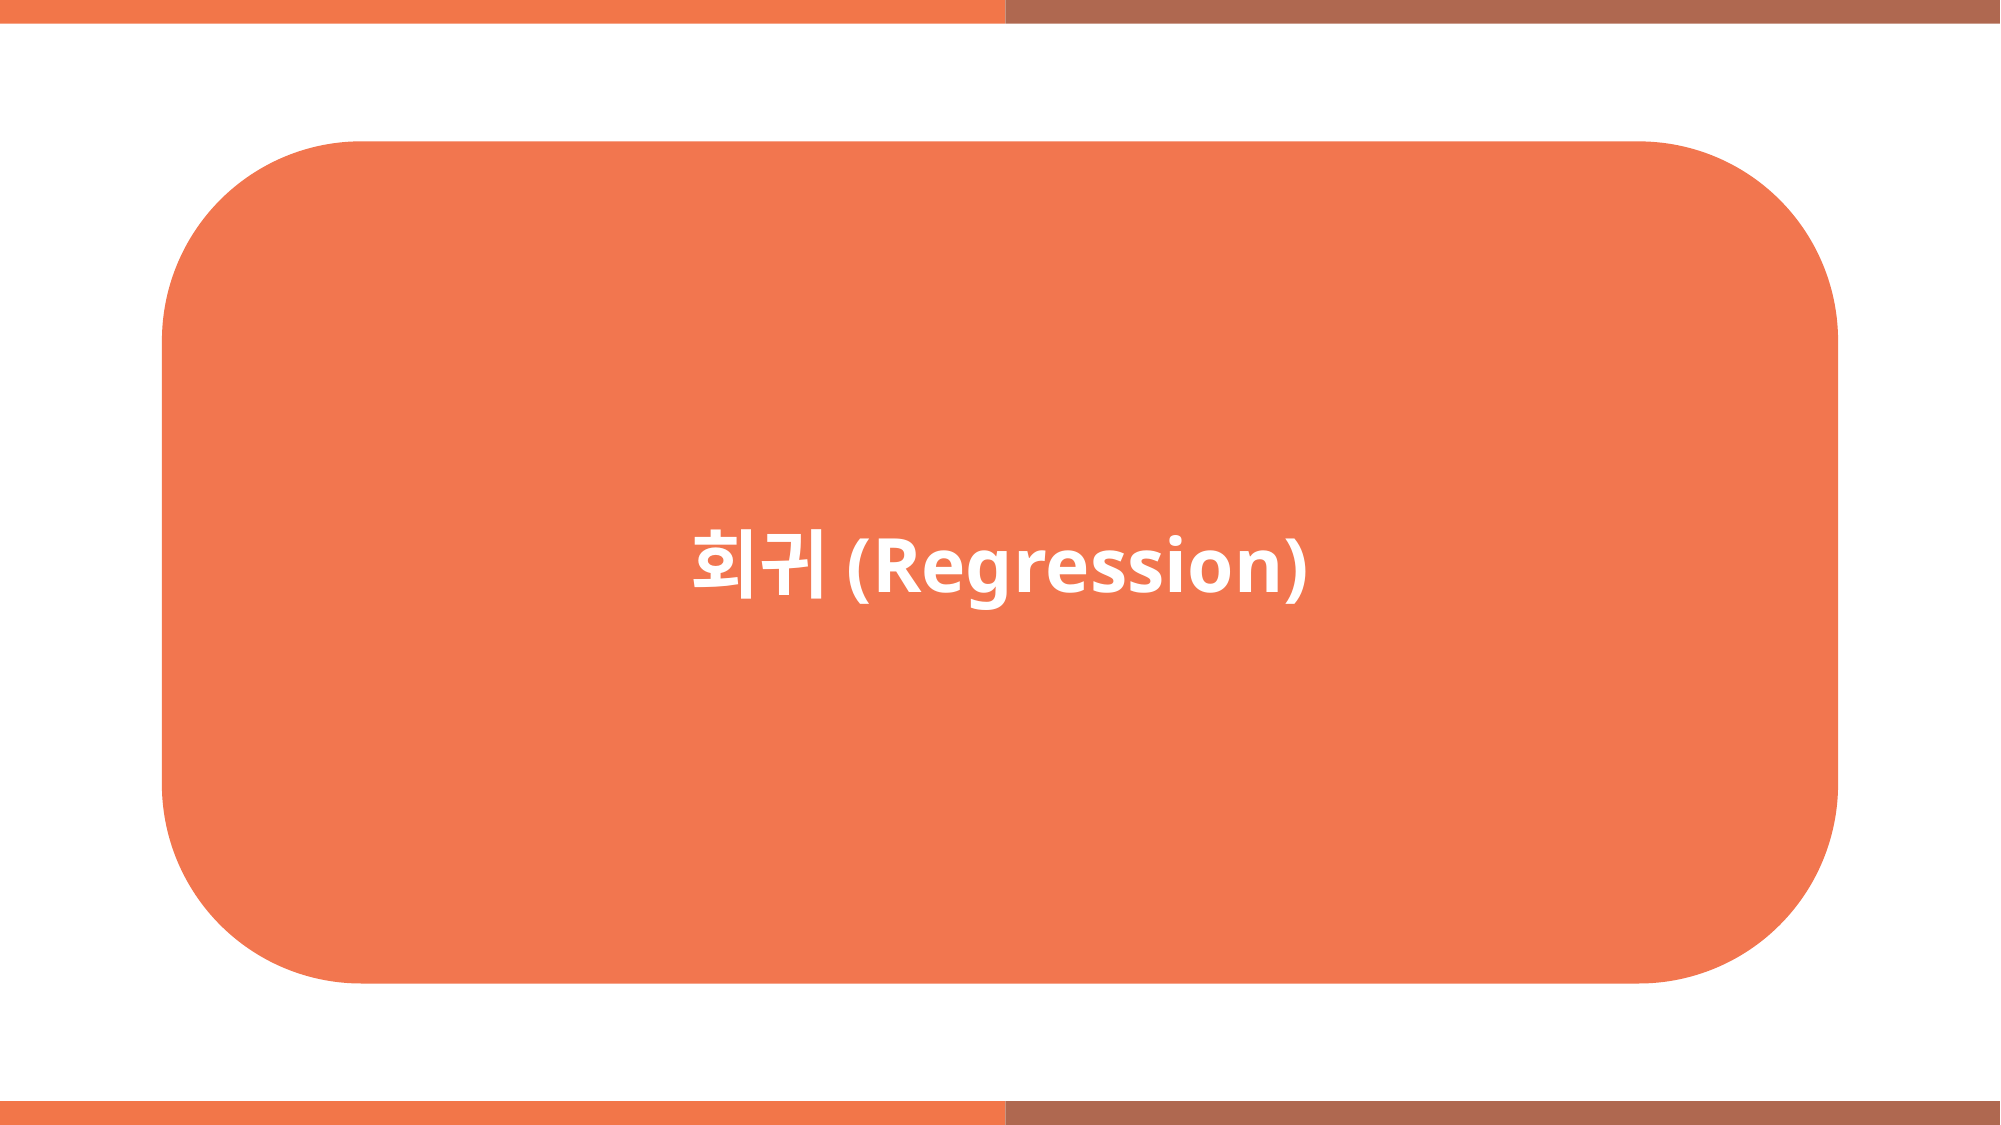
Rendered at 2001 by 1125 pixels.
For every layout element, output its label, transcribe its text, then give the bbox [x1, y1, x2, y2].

text_box [1005, 1101, 2000, 1125]
text_box [1005, 0, 2000, 24]
text_box [0, 0, 1005, 24]
text_box [0, 1101, 1005, 1125]
text_box 회귀(Regression) [161, 141, 1839, 984]
